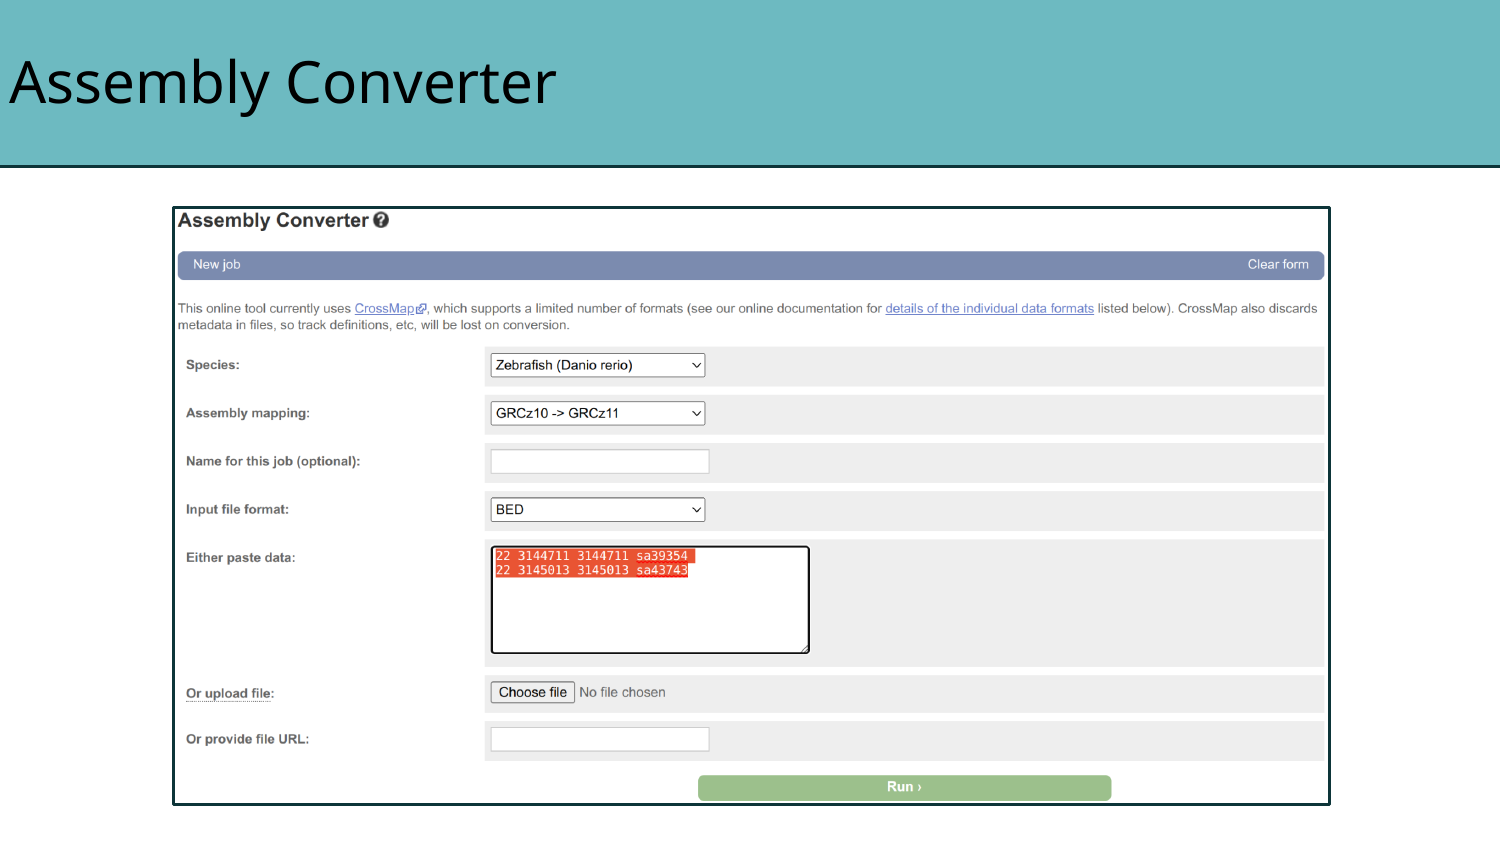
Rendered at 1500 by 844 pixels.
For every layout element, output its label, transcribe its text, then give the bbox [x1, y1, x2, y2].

title Assembly Converter [0, 0, 1500, 168]
picture [175, 208, 1329, 804]
